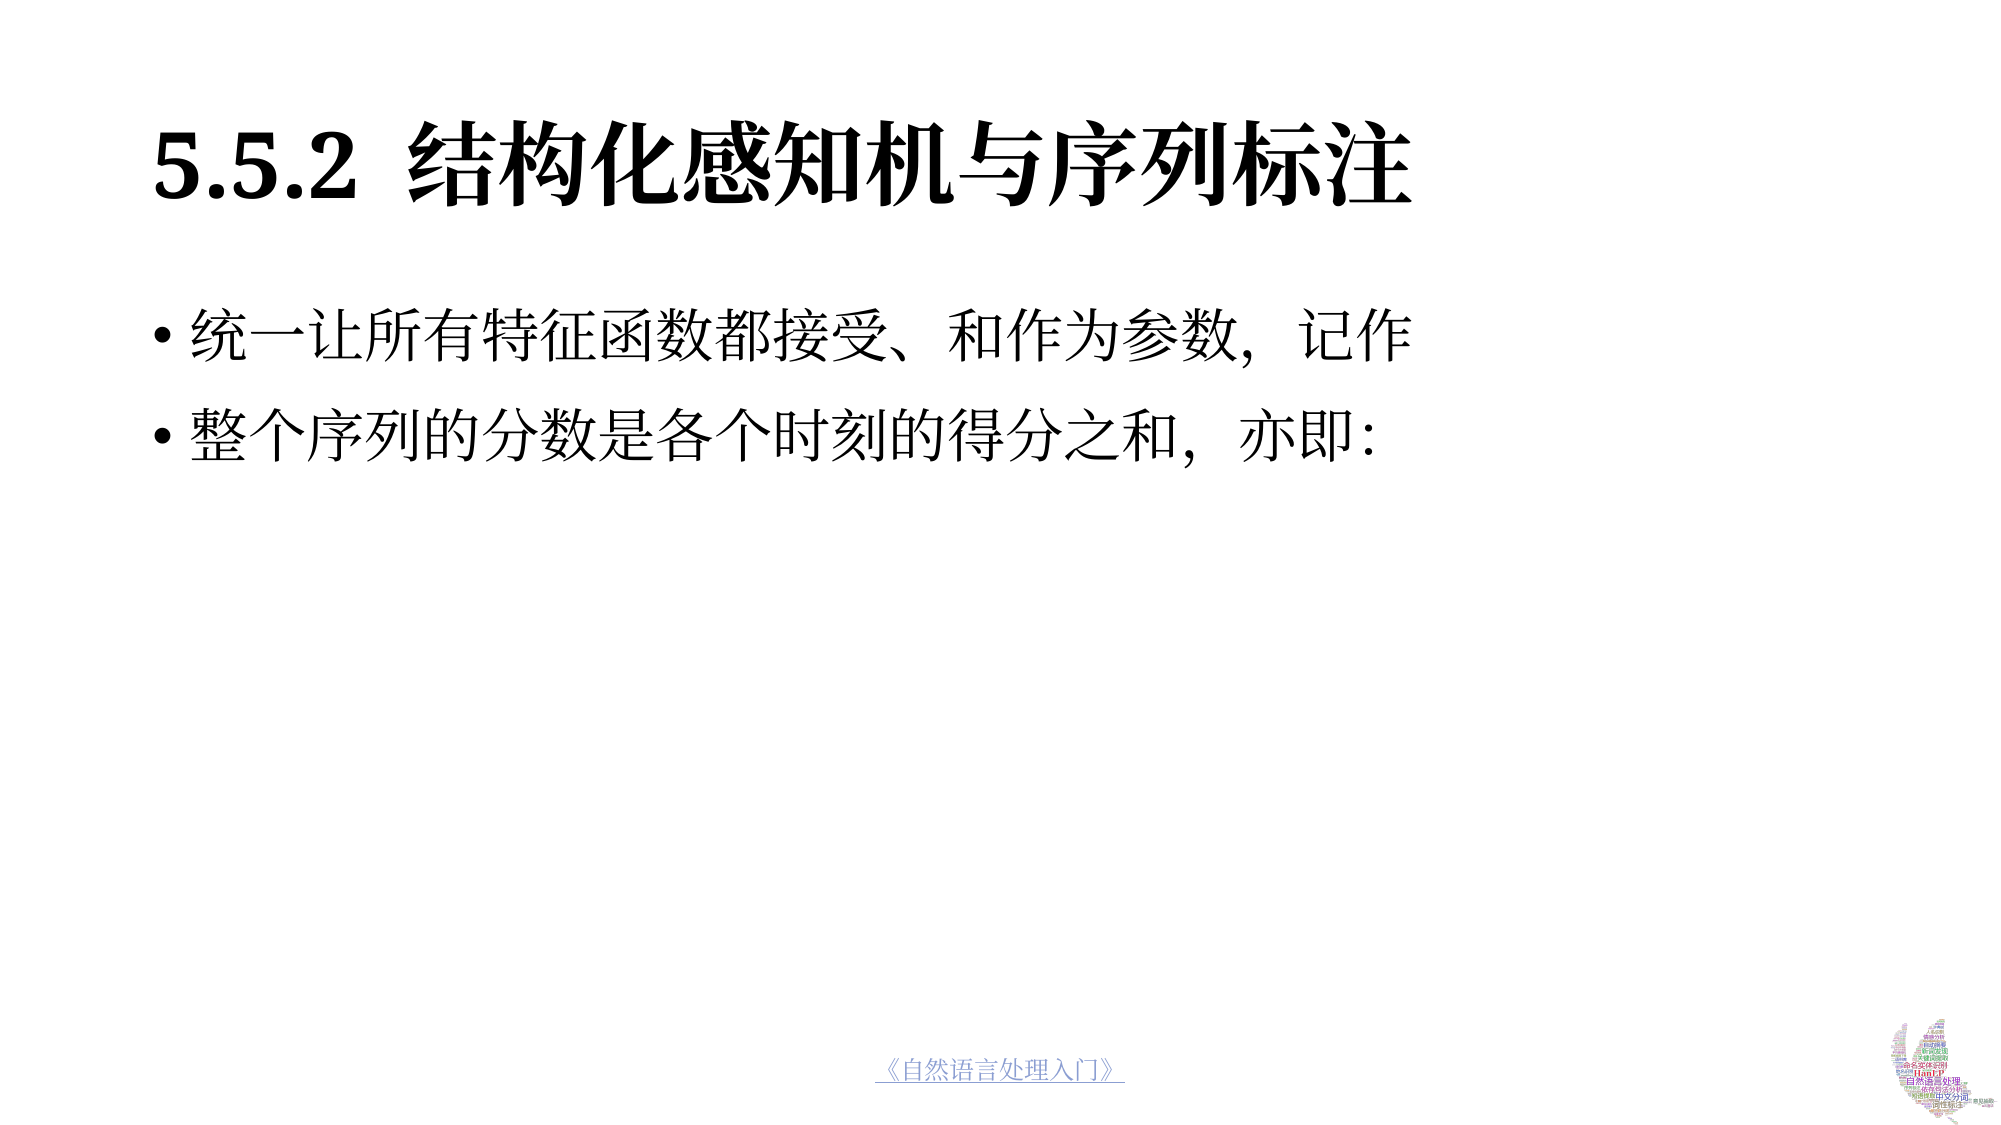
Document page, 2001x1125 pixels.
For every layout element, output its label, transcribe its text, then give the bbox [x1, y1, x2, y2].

footer 《自然语言处理入门》 [662, 1042, 1338, 1103]
picture [1888, 1016, 2000, 1125]
title 5.5.2 结构化感知机与序列标注 [137, 59, 1863, 278]
